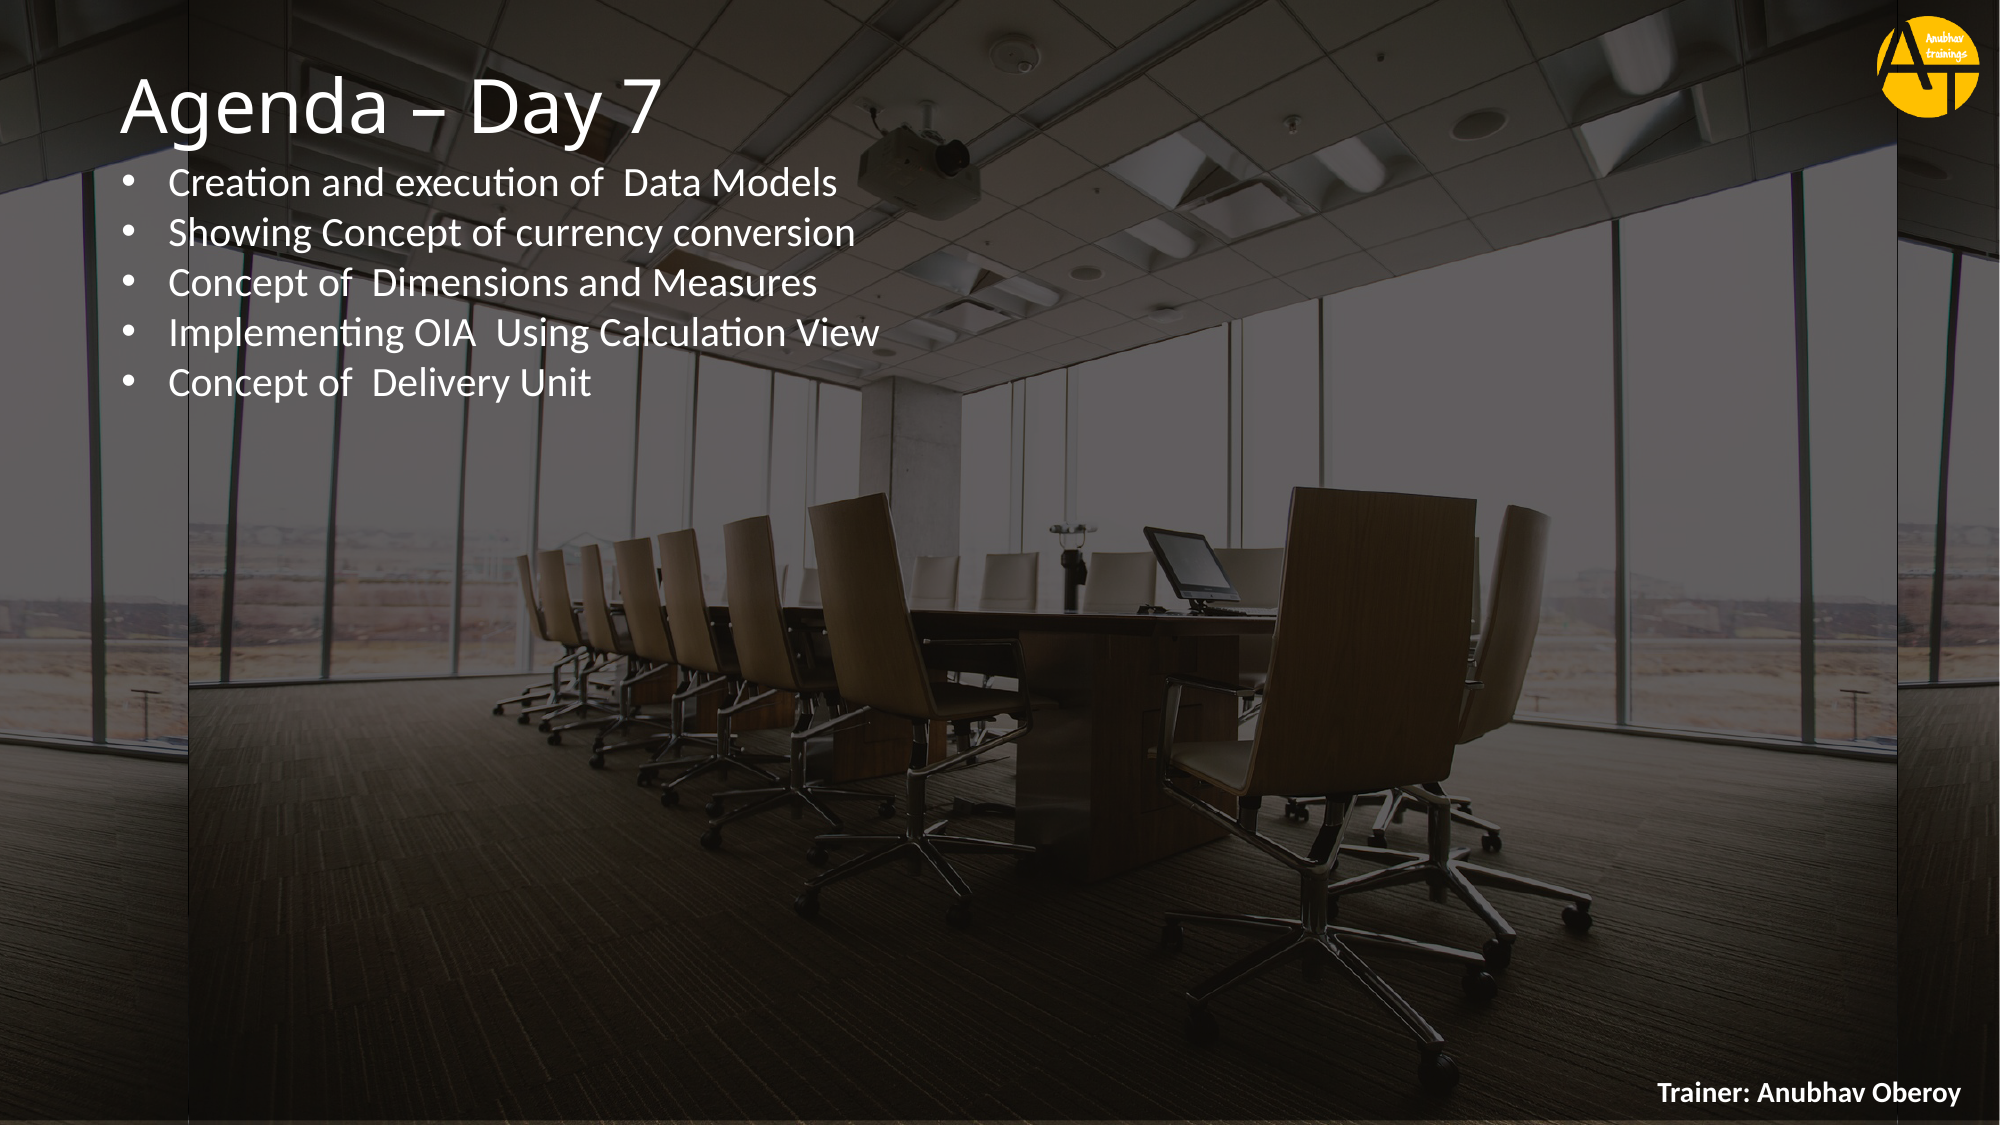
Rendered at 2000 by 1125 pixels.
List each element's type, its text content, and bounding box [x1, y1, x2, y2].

text_box Creation and execution of Data Models Showing Concept of currency conversion Concept of Dimensions and Measures Implementing OIA Using Calculation View Concept of Delivery Unit [106, 147, 1414, 413]
picture [1866, 9, 1985, 126]
text_box [0, 0, 2000, 1122]
title Agenda – Day 7 [99, 45, 1900, 162]
footer Trainer: Anubhav Oberoy [1625, 1061, 1994, 1121]
